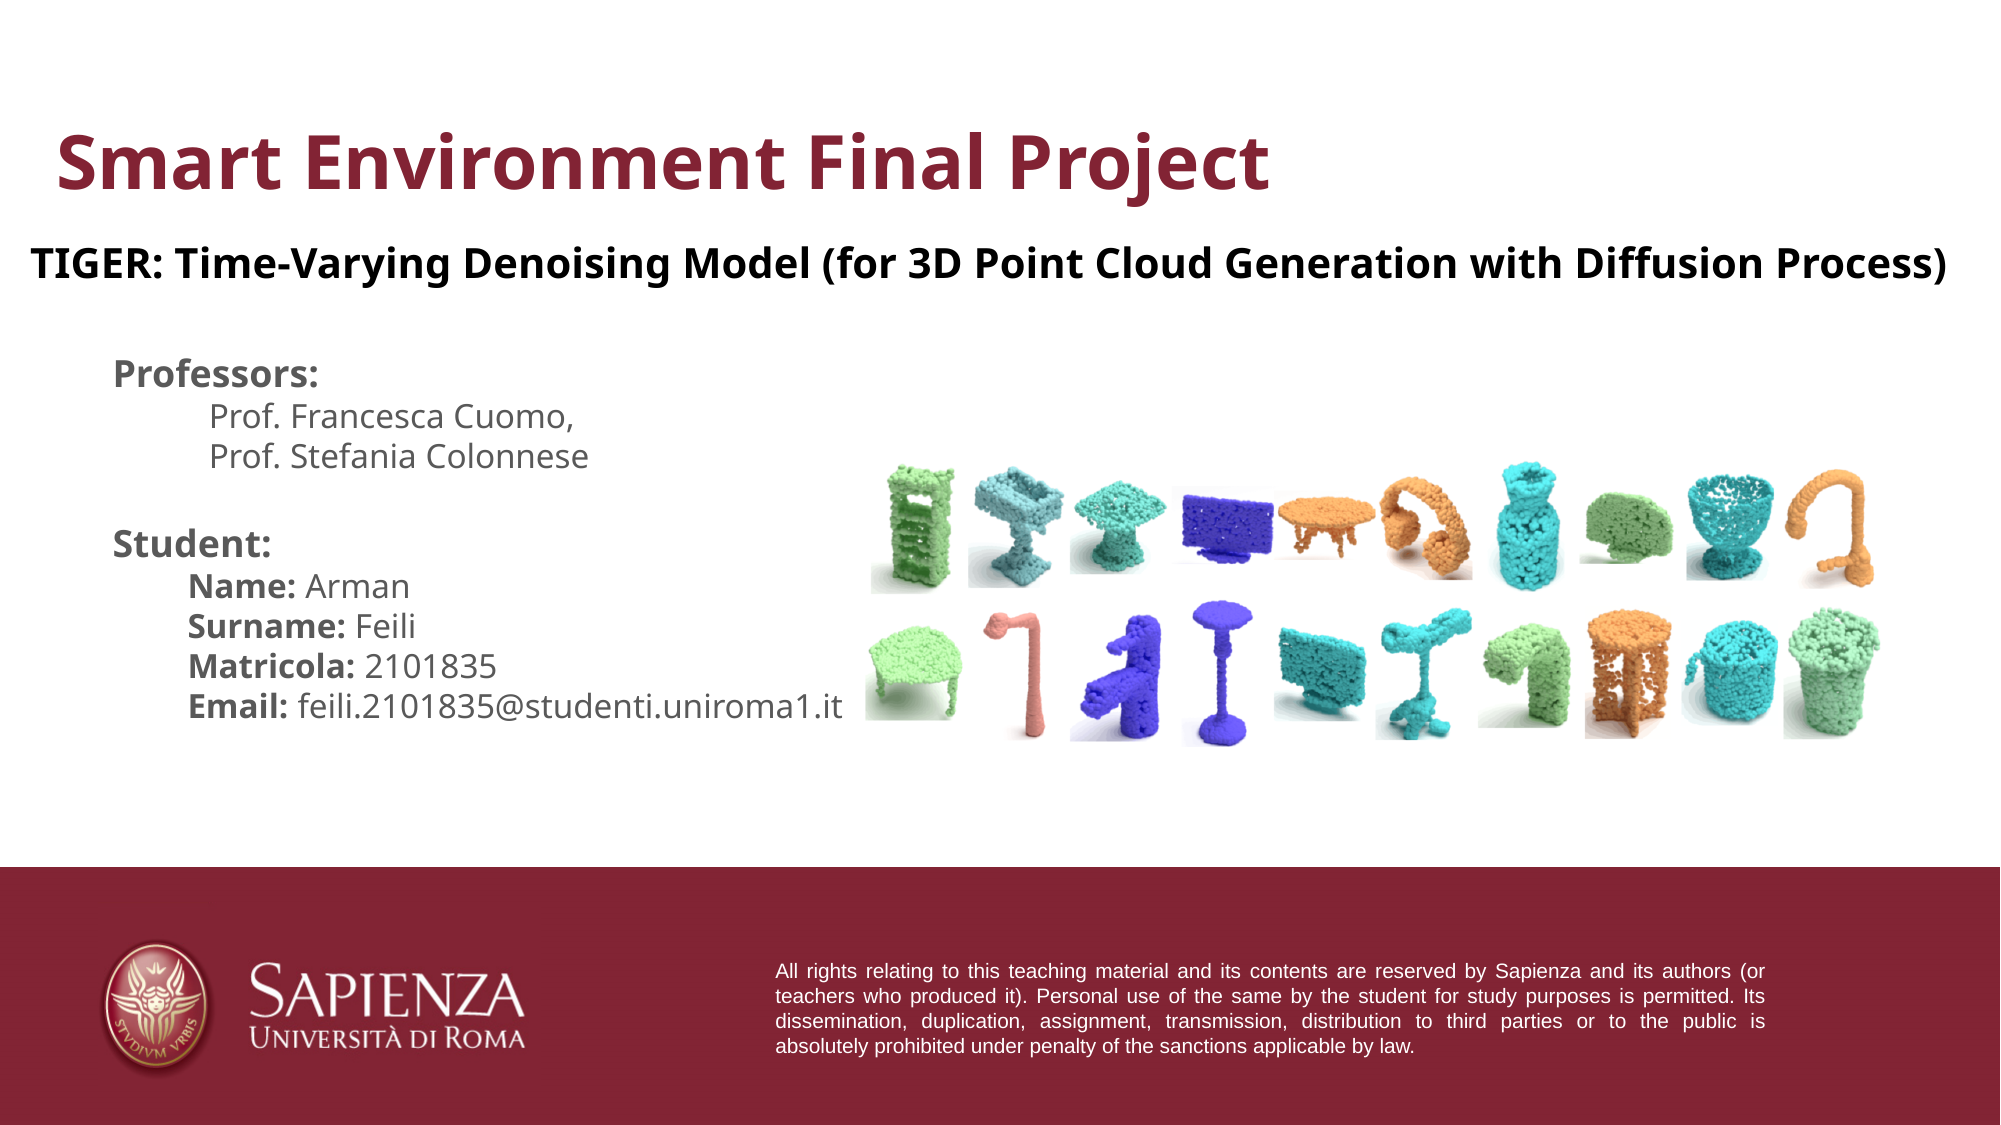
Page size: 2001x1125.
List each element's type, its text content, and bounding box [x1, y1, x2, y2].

picture [865, 459, 1881, 747]
text_box Smart Environment Final Project [41, 107, 1287, 213]
picture [0, 867, 2000, 1125]
text_box TIGER: Time-Varying Denoising Model (for 3D Point Cloud Generation with Diffusion Process) [15, 229, 1963, 295]
text_box Professors: Prof. Francesca Cuomo, Prof. Stefania Colonnese Student: Name: Arman Surname: Feili Matricola: 2101835 Email: feili.2101835@studenti.uniroma1.it [97, 343, 1548, 733]
